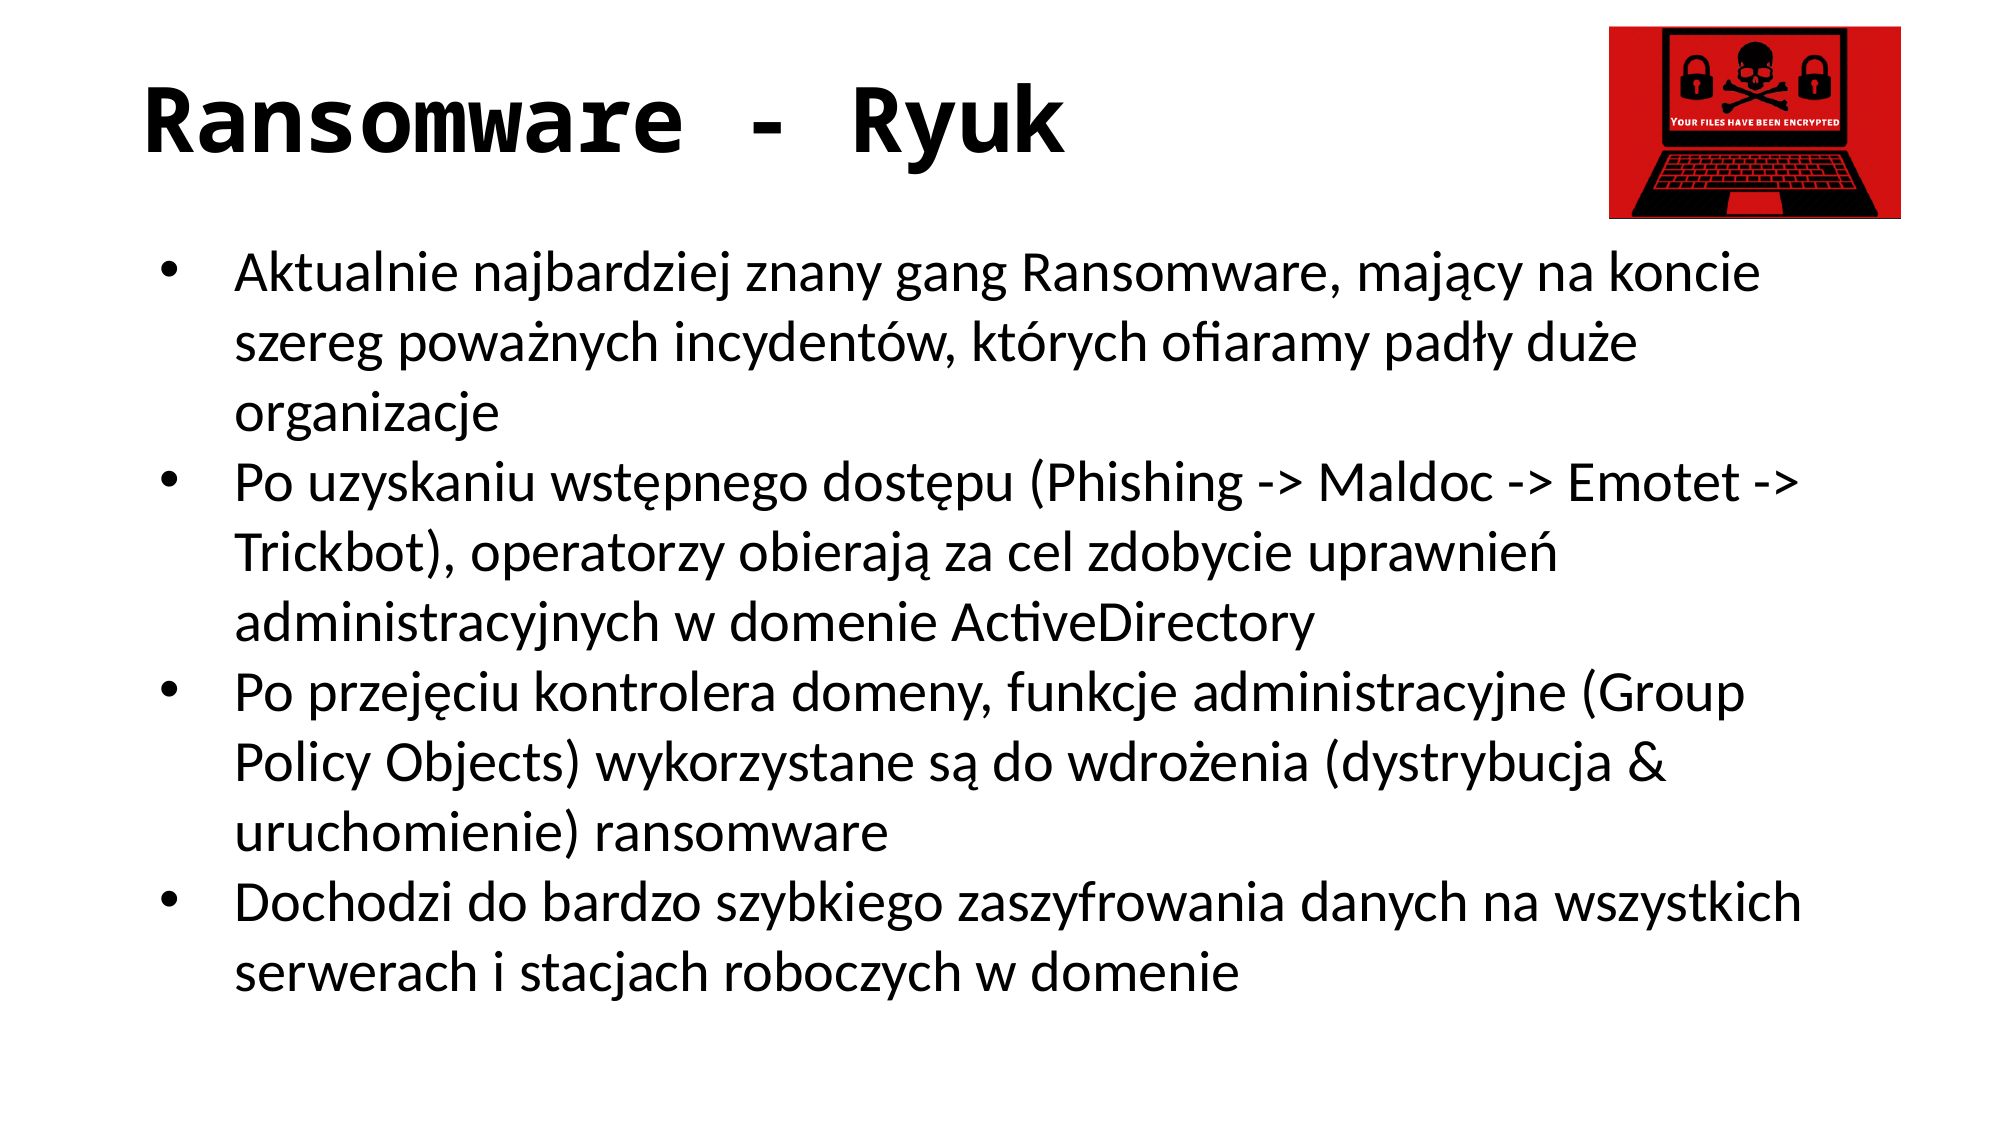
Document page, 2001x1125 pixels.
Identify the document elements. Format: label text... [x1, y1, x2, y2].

title Ransomware - Ryuk [126, 35, 1603, 211]
text_box Aktualnie najbardziej znany gang Ransomware, mający na koncie szereg poważnych incydentów, których ofiaramy padły duże organizacje Po uzyskaniu wstępnego dostępu (Phishing -> Maldoc -> Emotet -> Trickbot), operatorzy obierają za cel zdobycie uprawnień administracyjnych w domenie ActiveDirectory Po przejęciu kontrolera domeny, funkcje administracyjne (Group Policy Objects) wykorzystane są do wdrożenia (dystrybucja & uruchomienie) ransomware Dochodzi do bardzo szybkiego zaszyfrowania danych na wszystkich serwerach i stacjach roboczych w domenie [145, 225, 1901, 1011]
picture [1608, 26, 1901, 219]
